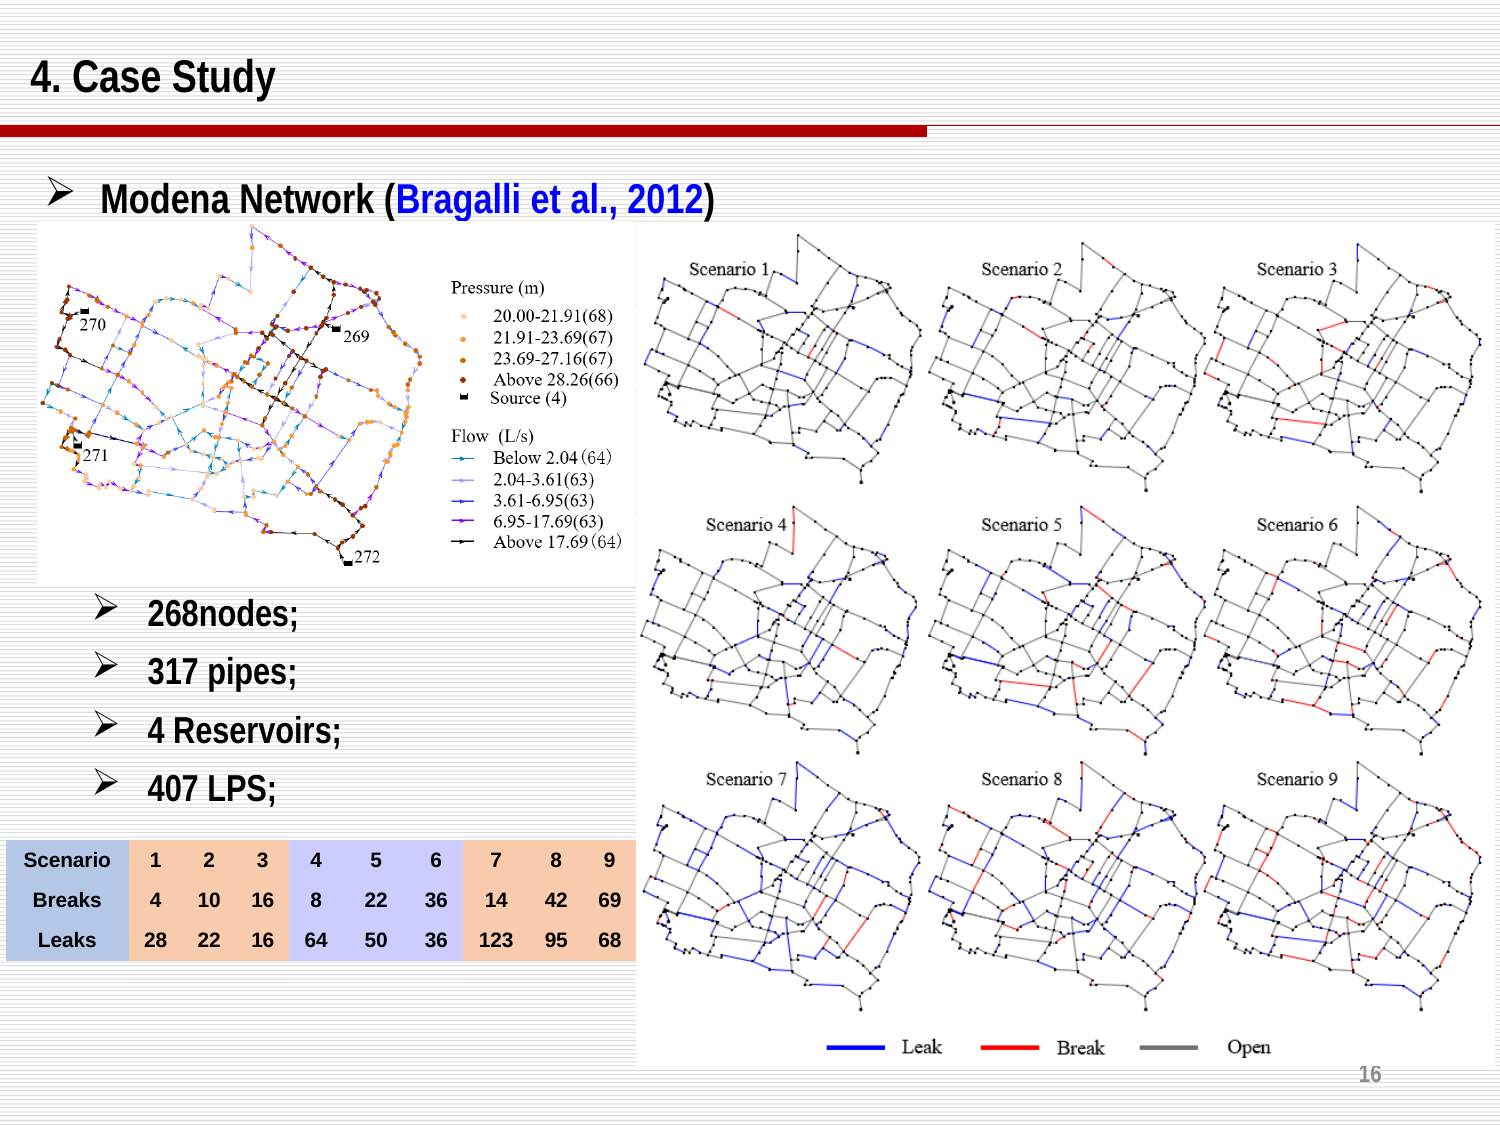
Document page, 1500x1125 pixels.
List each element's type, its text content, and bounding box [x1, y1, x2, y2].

table_header Scenario [6, 840, 129, 880]
table_cell 36 [409, 880, 463, 920]
table_cell 4 [129, 880, 182, 920]
table_cell Leaks [6, 920, 129, 961]
table_cell 16 [236, 920, 289, 961]
picture [0, 0, 1500, 125]
table_header 6 [409, 840, 463, 880]
picture [0, 126, 1500, 1125]
table_cell 14 [463, 880, 529, 920]
table_cell 69 [583, 880, 631, 920]
table_cell 8 [289, 880, 343, 920]
table_cell 123 [463, 920, 529, 961]
table_header 7 [463, 840, 529, 880]
table_cell 50 [343, 920, 409, 961]
table_cell 36 [409, 920, 463, 961]
table_header 9 [583, 840, 631, 880]
text_box 268nodes; 317 pipes; 4 Reservoirs; 407 LPS; [76, 594, 538, 817]
table_header 2 [182, 840, 236, 880]
table_cell 28 [129, 920, 182, 961]
table_cell 22 [343, 880, 409, 920]
table_cell 16 [236, 880, 289, 920]
table_cell Breaks [6, 880, 129, 920]
table_cell 68 [583, 920, 631, 961]
text_box 4. Case Study [15, 38, 1447, 109]
slide_number 16 [1059, 1074, 1397, 1103]
table_header 5 [343, 840, 409, 880]
table_cell 42 [529, 880, 583, 920]
table_header 1 [129, 840, 182, 880]
table_cell 64 [289, 920, 343, 961]
text_box Modena Network (Bragalli et al., 2012) [29, 148, 833, 229]
table_cell 22 [182, 920, 236, 961]
table_cell 95 [529, 920, 583, 961]
text_box [0, 125, 1500, 137]
table_header 3 [236, 840, 289, 880]
table_header 4 [289, 840, 343, 880]
table_cell 10 [182, 880, 236, 920]
table_header 8 [529, 840, 583, 880]
